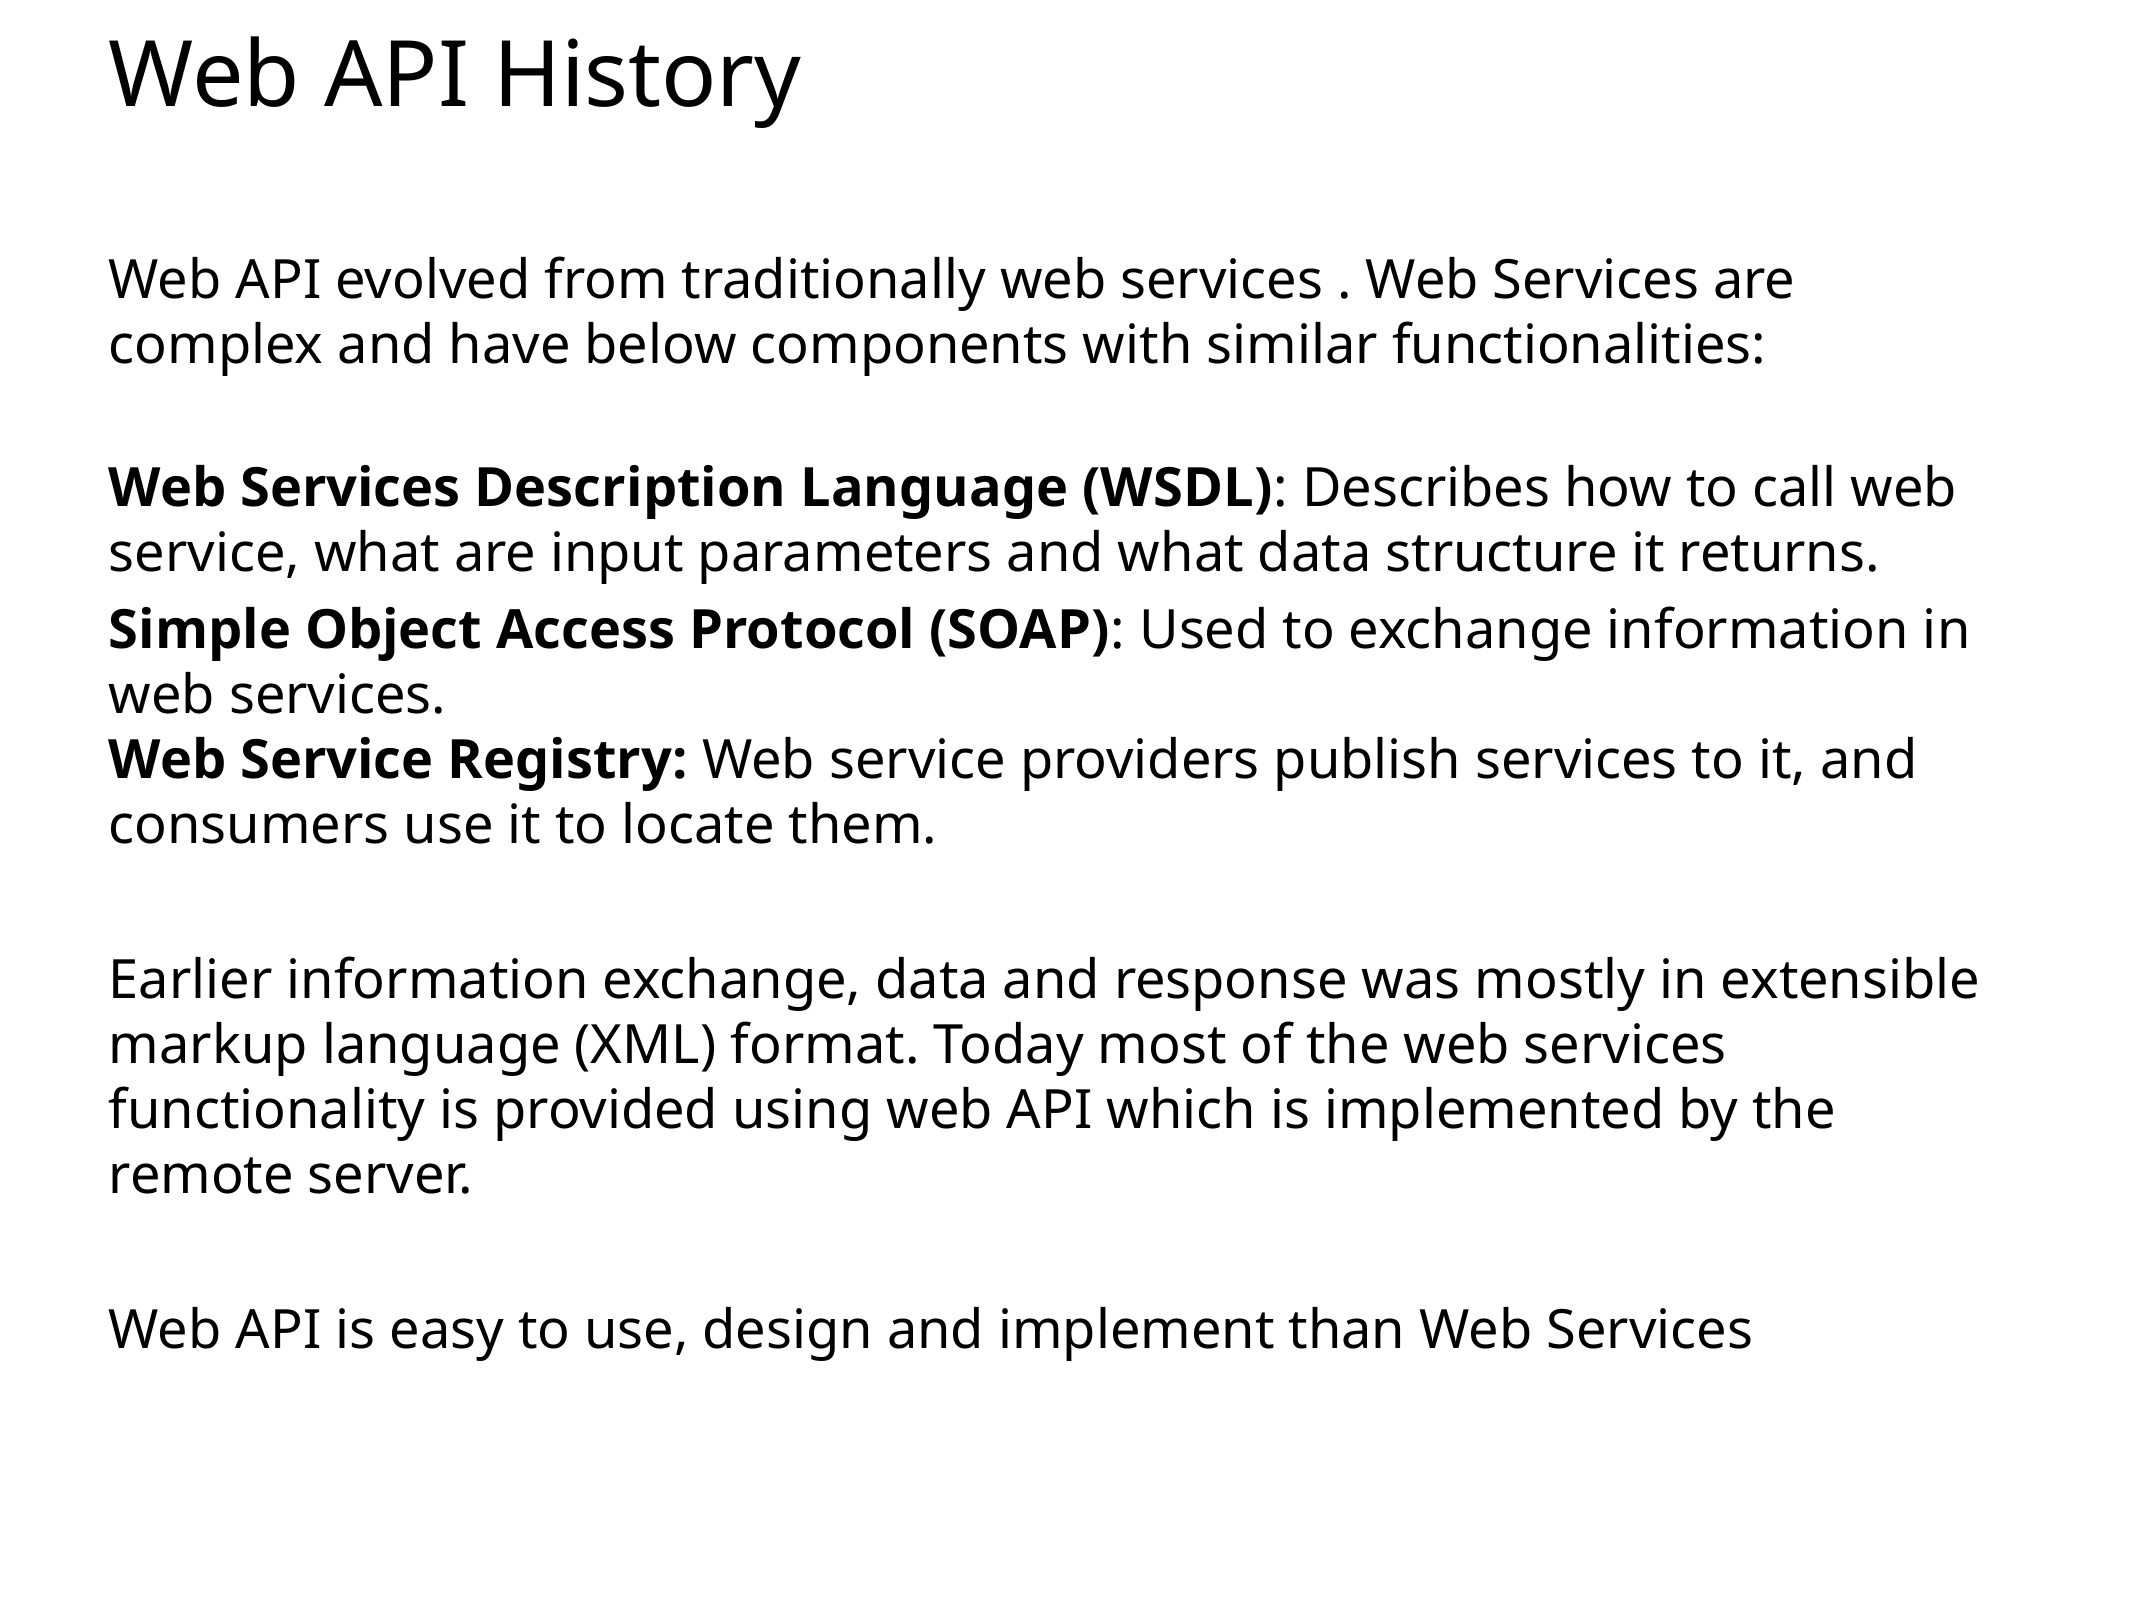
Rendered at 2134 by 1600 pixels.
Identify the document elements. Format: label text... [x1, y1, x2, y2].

list Web API evolved from traditionally web services . Web Services are complex and have below components with similar functionalities: Web Services Description Language (WSDL): Describes how to call web service, what are input parameters and what data structure it returns. Simple Object Access Protocol (SOAP): Used to exchange information in web services. Web Service Registry: Web service providers publish services to it, and consumers use it to locate them. Earlier information exchange, data and response was mostly in extensible markup language (XML) format. Today most of the web services functionality is provided using web API which is implemented by the remote server. Web API is easy to use, design and implement than Web Services [93, 229, 2040, 1600]
title Web API History [93, 0, 2040, 229]
